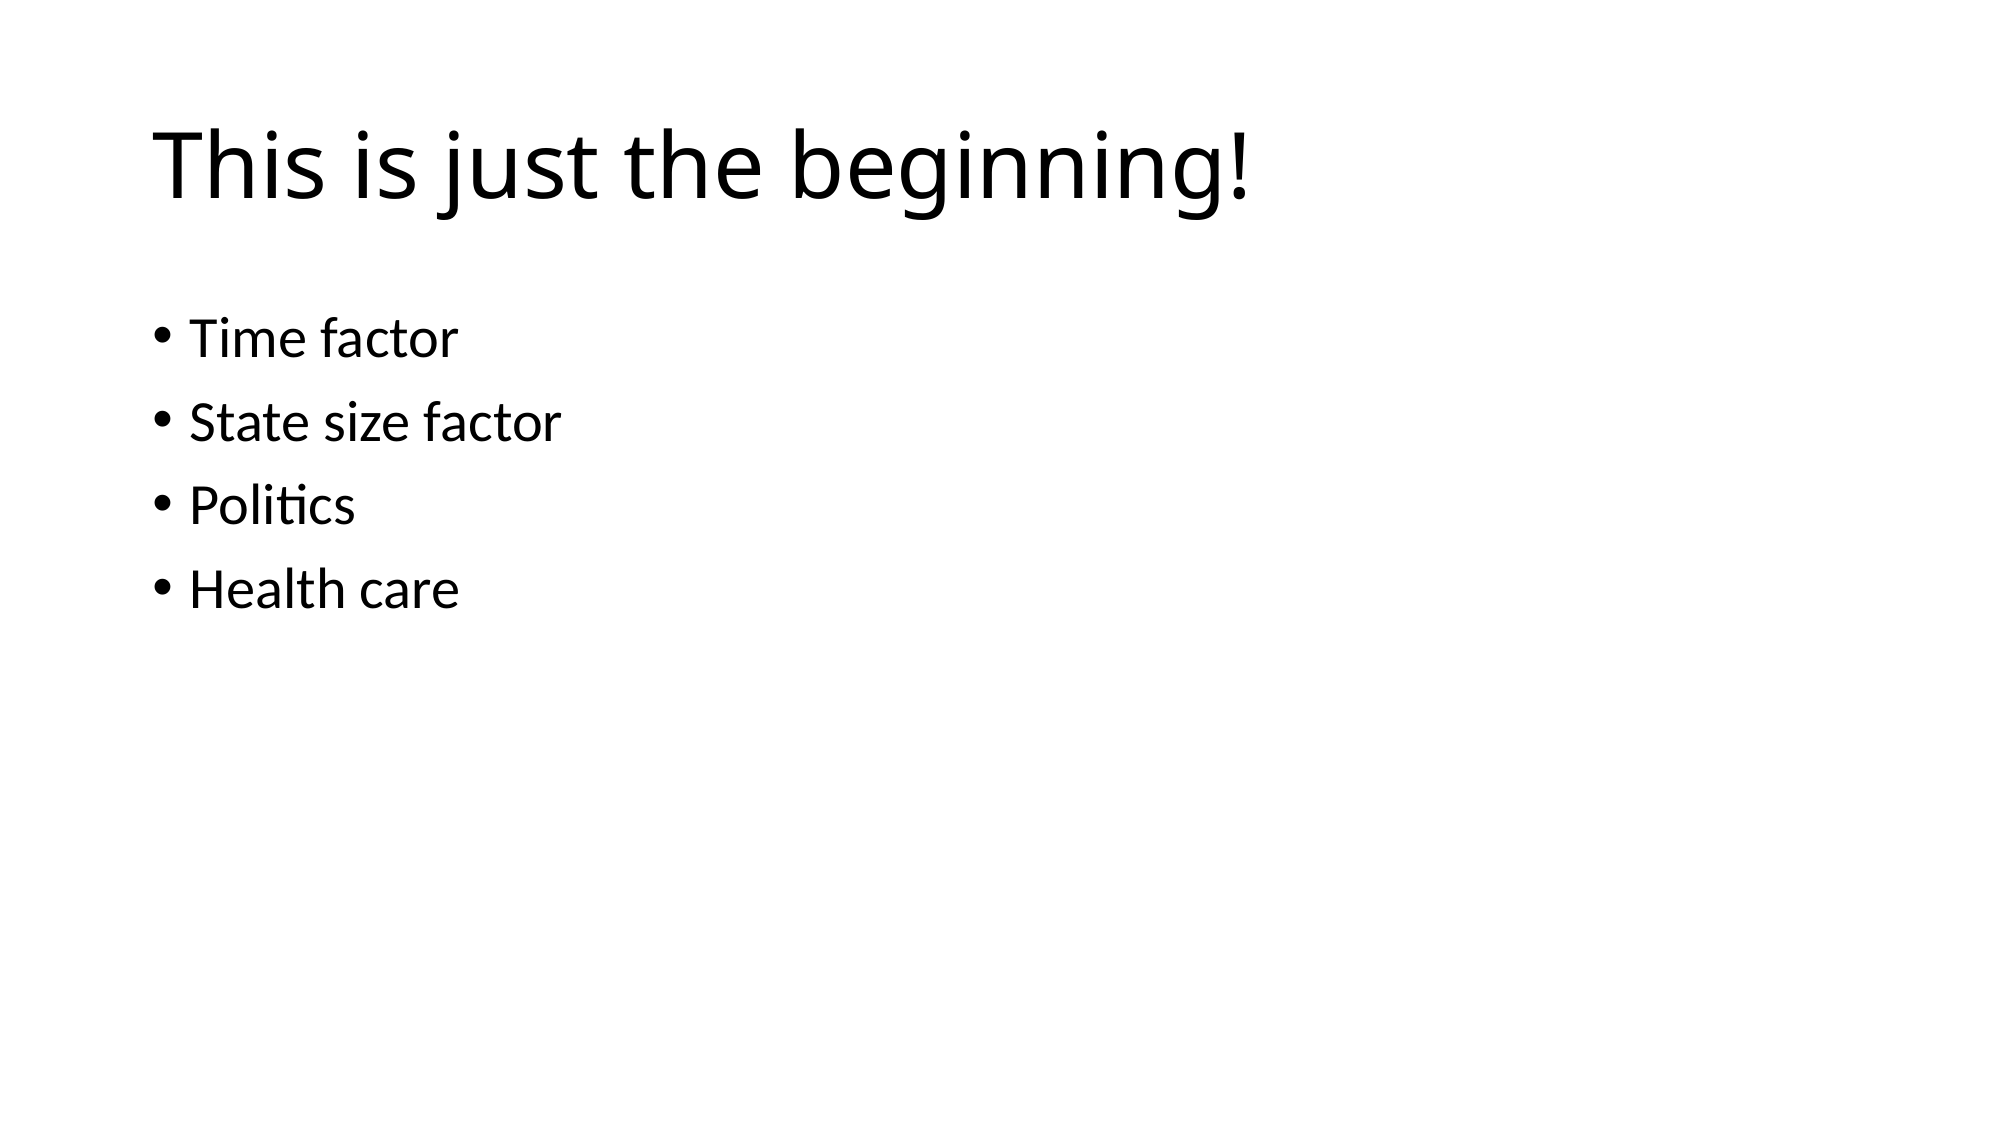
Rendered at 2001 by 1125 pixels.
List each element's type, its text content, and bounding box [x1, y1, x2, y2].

title This is just the beginning! [137, 59, 1863, 278]
list Time factor State size factor Politics Health care [137, 299, 1863, 1014]
